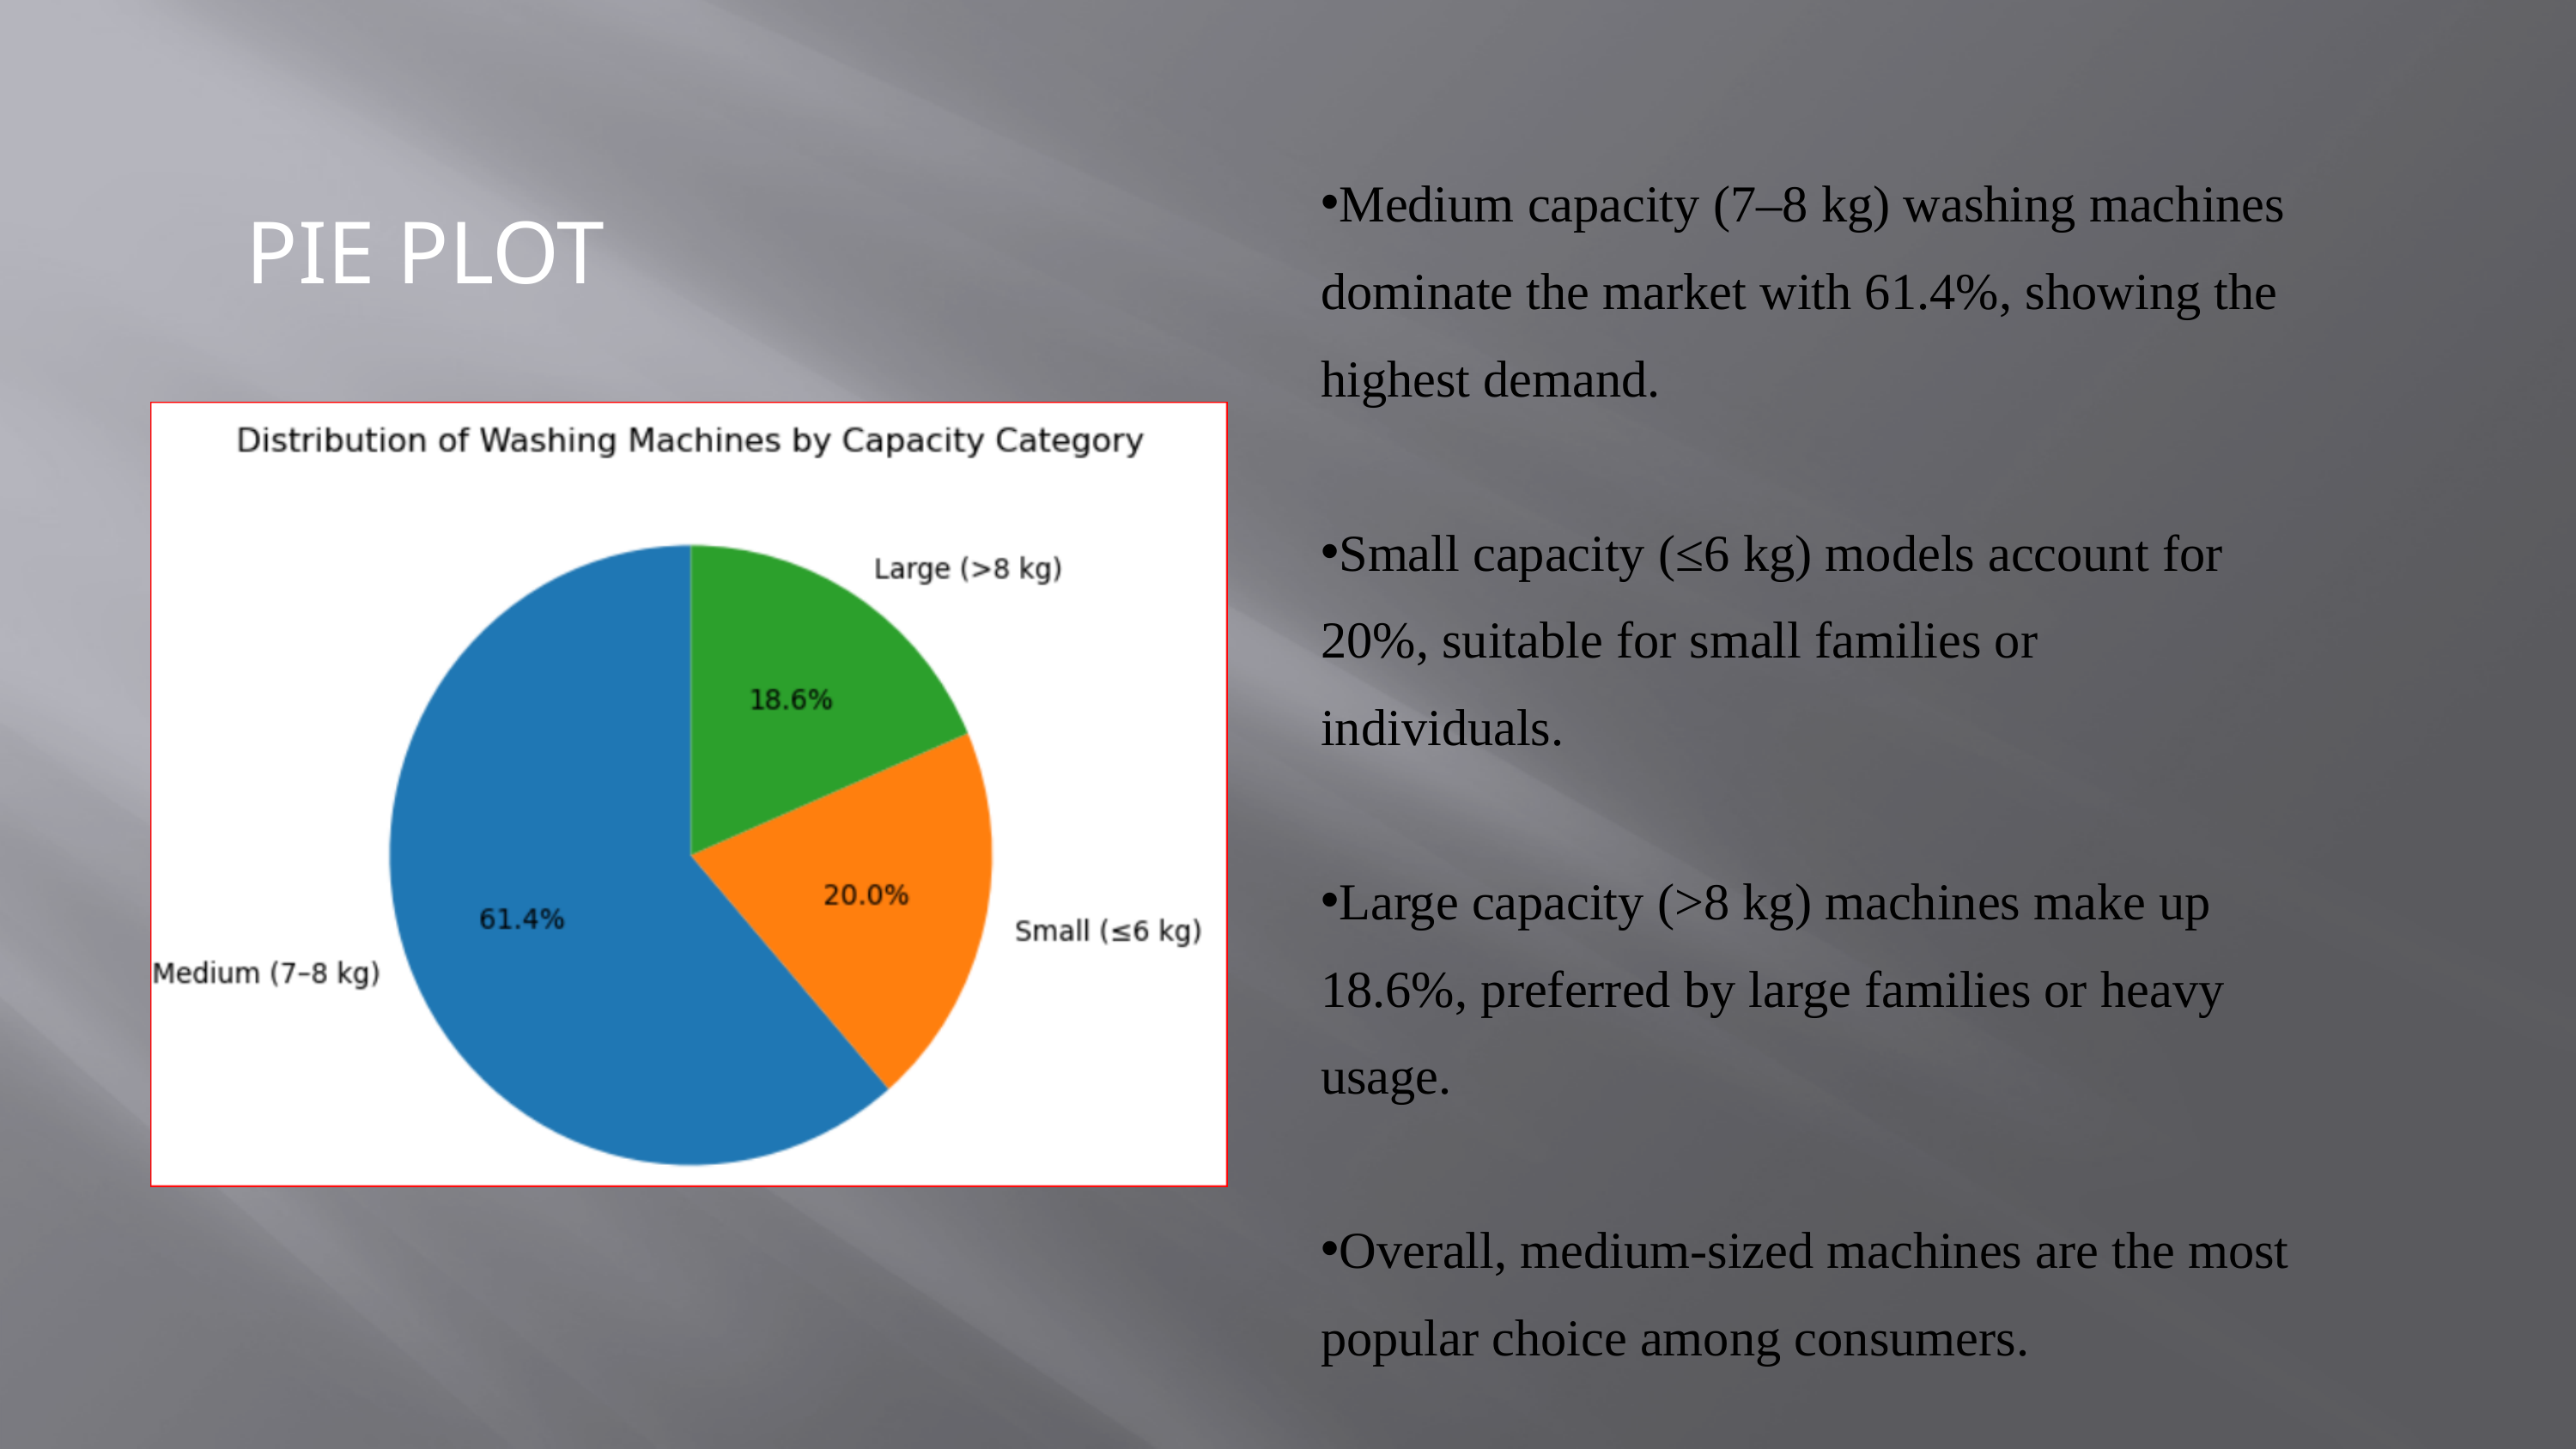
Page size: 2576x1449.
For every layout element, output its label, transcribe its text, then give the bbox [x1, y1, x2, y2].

text_box Medium capacity (7–8 kg) washing machines dominate the market with 61.4%, showing the highest demand. Small capacity (≤6 kg) models account for 20%, suitable for small families or individuals. Large capacity (>8 kg) machines make up 18.6%, preferred by large families or heavy usage. Overall, medium-sized machines are the most popular choice among consumers. [1308, 100, 2305, 1373]
text_box PIE PLOT [234, 191, 618, 307]
picture [150, 402, 1228, 1187]
